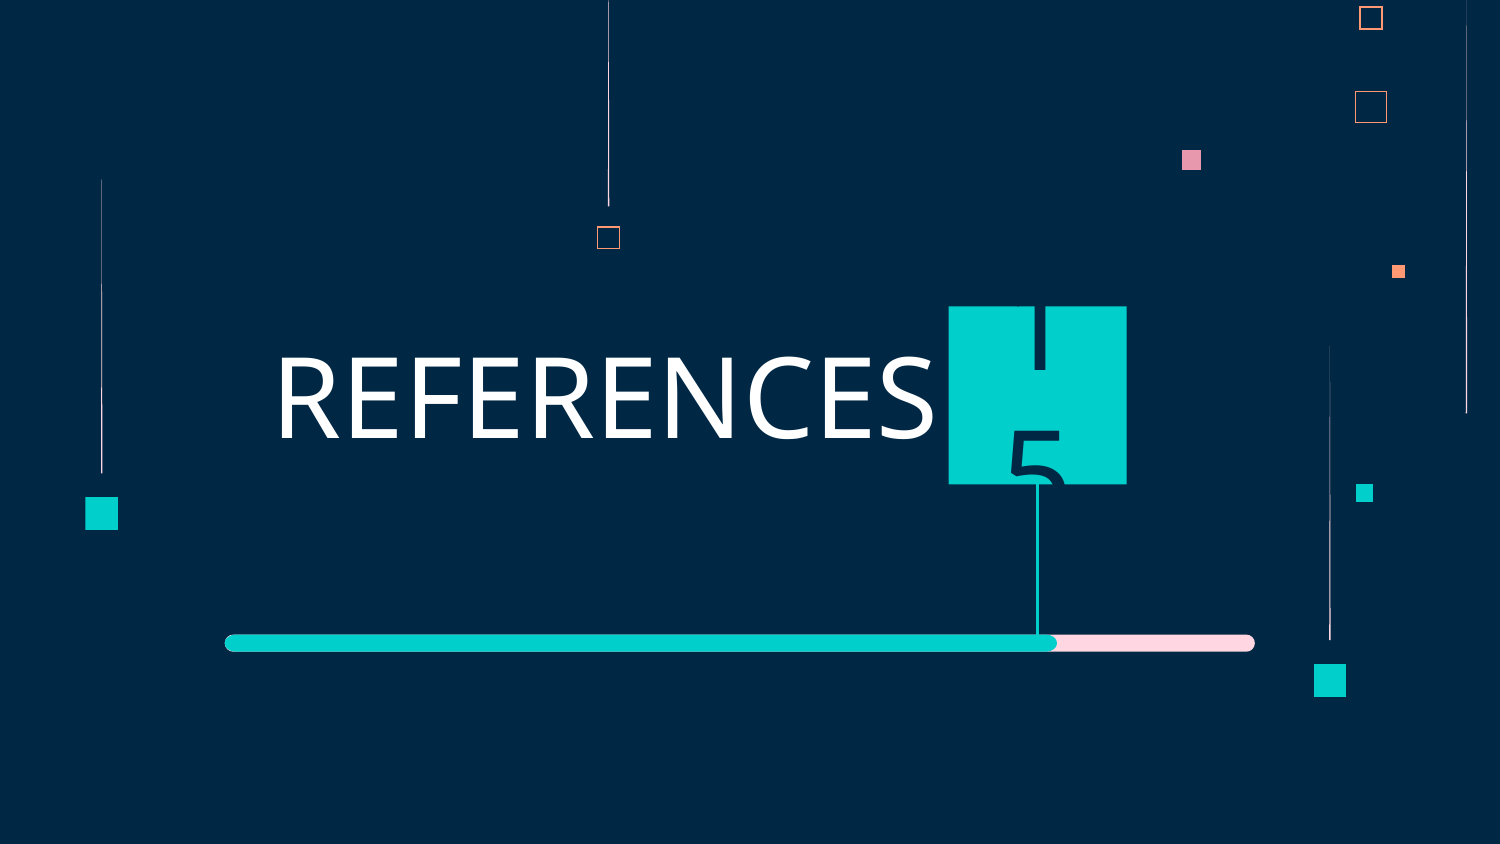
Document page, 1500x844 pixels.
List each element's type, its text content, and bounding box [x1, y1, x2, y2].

title 15 [957, 348, 1119, 443]
title REFERENCES [189, 315, 948, 476]
text_box [948, 306, 1127, 485]
text_box [1049, 634, 1255, 652]
text_box [224, 634, 1058, 652]
